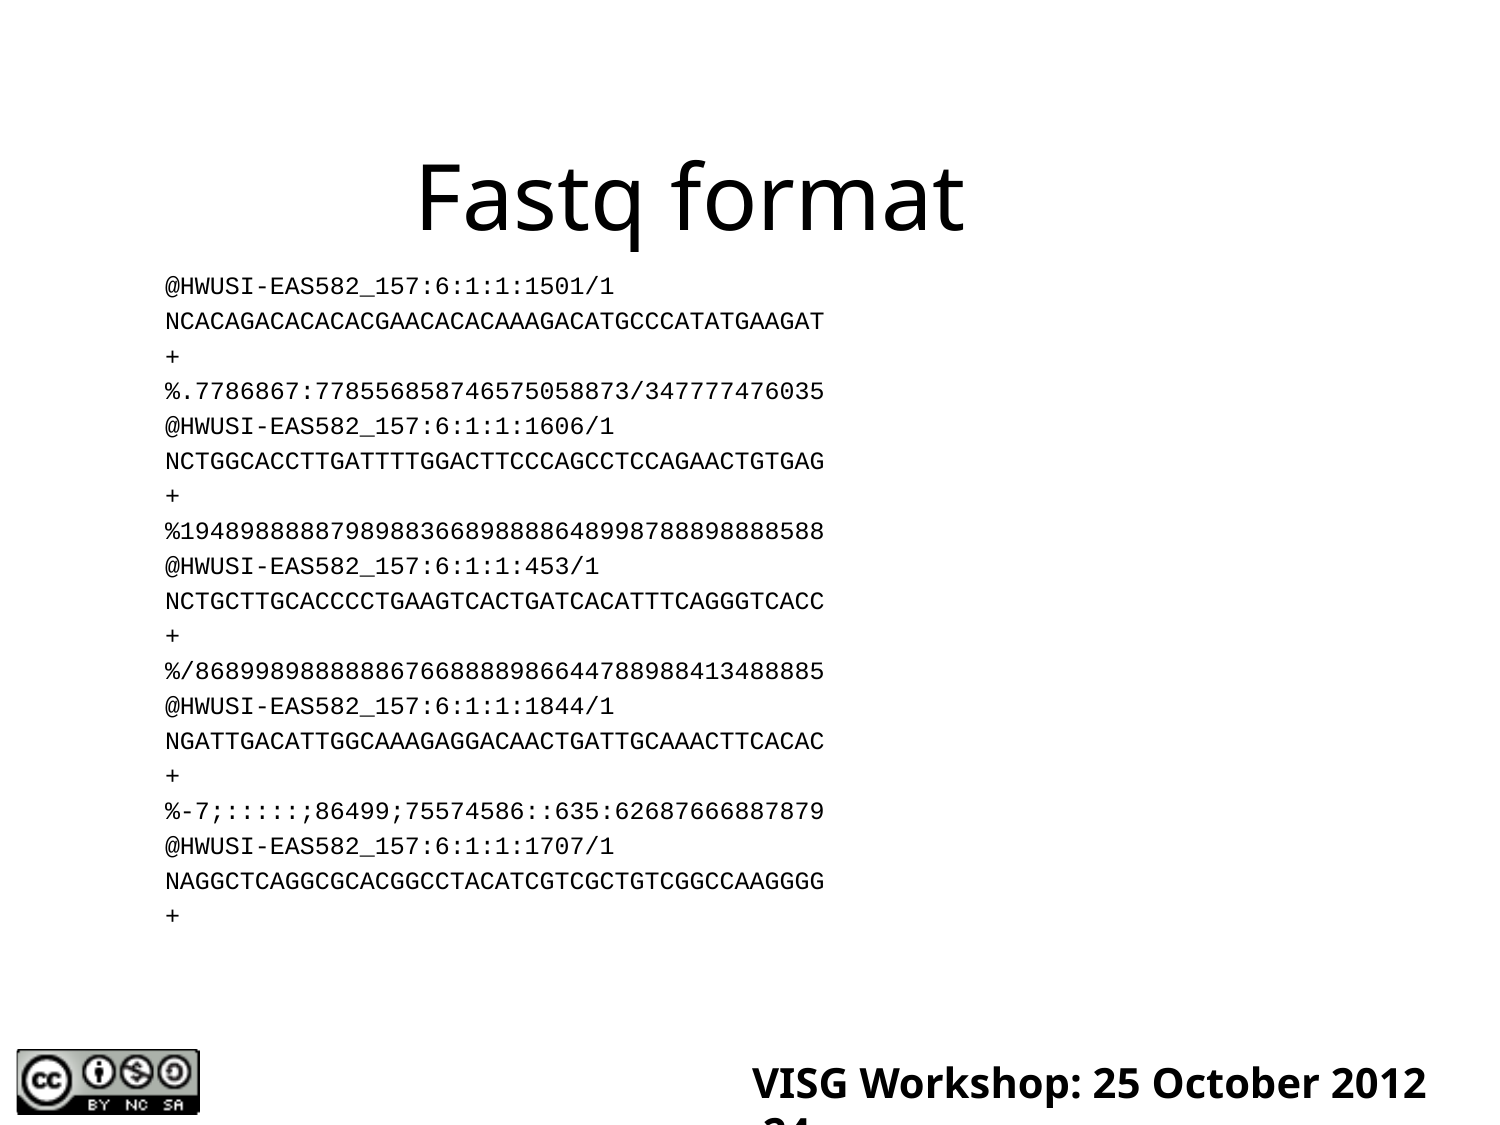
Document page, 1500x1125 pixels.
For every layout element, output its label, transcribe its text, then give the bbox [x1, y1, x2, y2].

picture [16, 1049, 200, 1115]
title Fastq format [112, 99, 1269, 288]
list @HWUSI-EAS582_157:6:1:1:1501/1 NCACAGACACACACGAACACACAAAGACATGCCCATATGAAGAT + %.7786867:778556858746575058873/347777476035 @HWUSI-EAS582_157:6:1:1:1606/1 NCTGGCACCTTGATTTTGGACTTCCCAGCCTCCAGAACTGTGAG + %1948988888798988366898888648998788898888588 @HWUSI-EAS582_157:6:1:1:453/1 NCTGCTTGCACCCCTGAAGTCACTGATCACATTTCAGGGTCACC + %/868998988888867668888986644788988413488885 @HWUSI-EAS582_157:6:1:1:1844/1 NGATTGACATTGGCAAAGAGGACAACTGATTGCAAACTTCACAC + %-7;:::::;86499;75574586::635:62687666887879 @HWUSI-EAS582_157:6:1:1:1707/1 NAGGCTCAGGCGCACGGCCTACATCGTCGCTGTCGGCCAAGGGG + [149, 262, 1306, 986]
